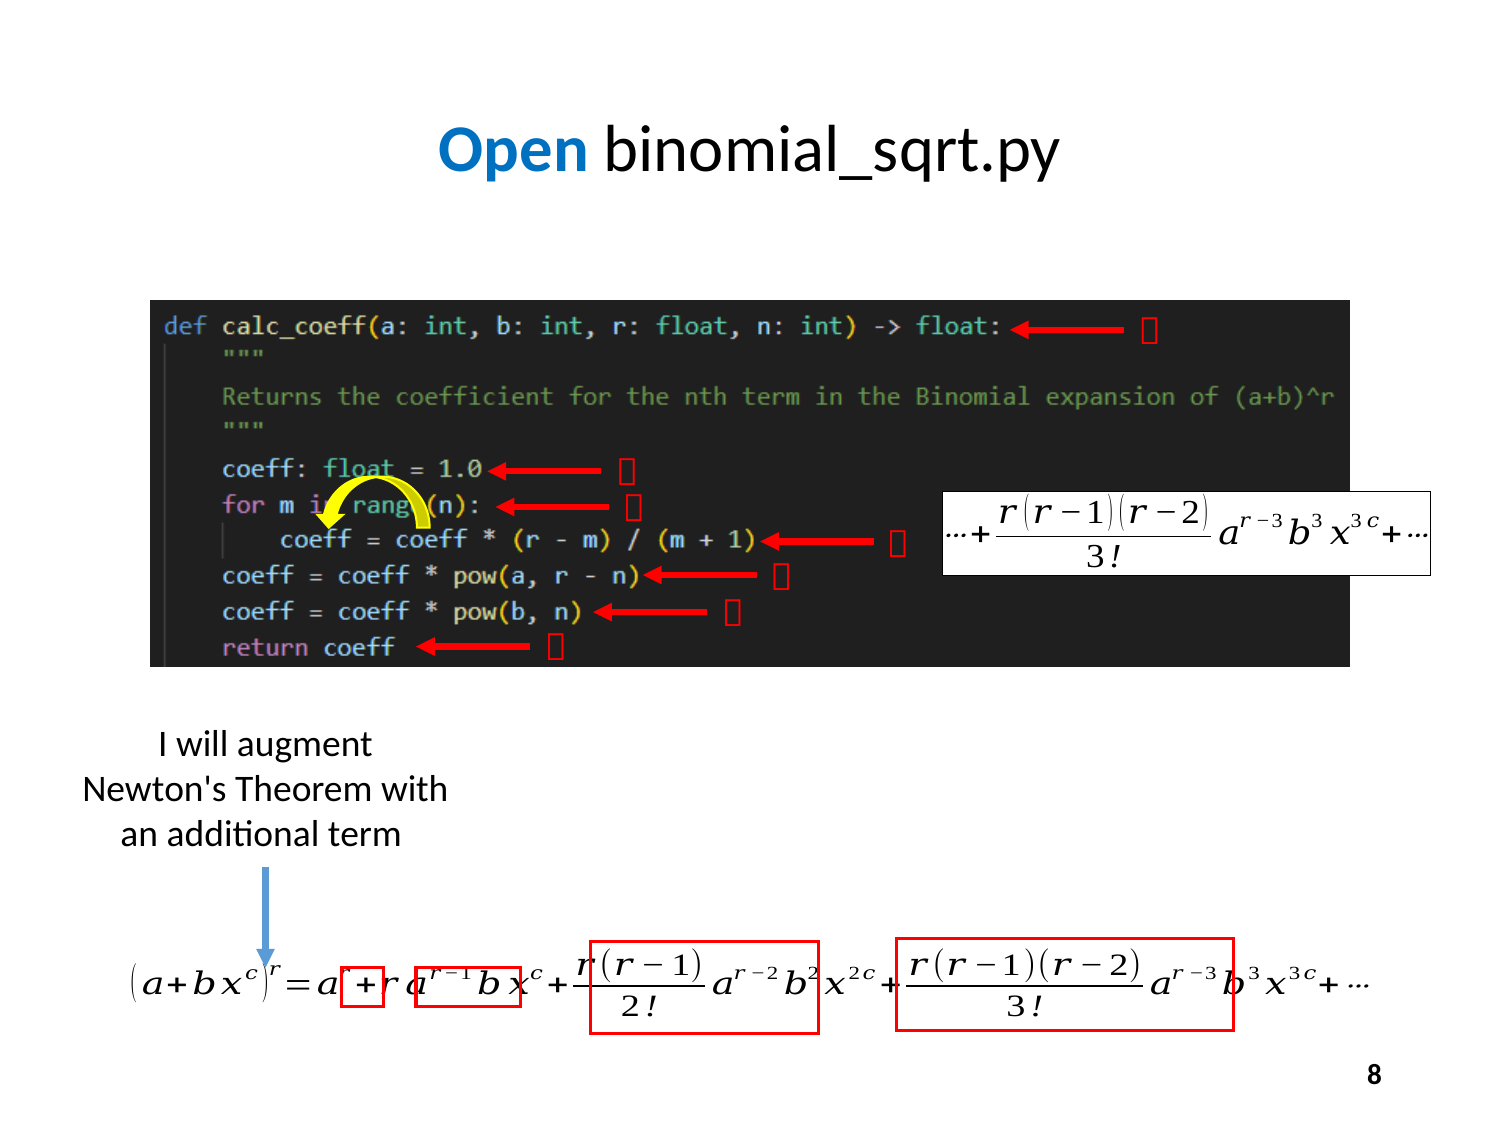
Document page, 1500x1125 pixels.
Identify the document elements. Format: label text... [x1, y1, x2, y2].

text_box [1009, 299, 1187, 361]
picture [150, 300, 1350, 667]
text_box [341, 967, 385, 1008]
slide_number 8 [1059, 1042, 1397, 1103]
text_box [415, 967, 521, 1008]
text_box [593, 581, 770, 642]
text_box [760, 512, 935, 574]
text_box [487, 440, 664, 502]
title Open binomial_sqrt.py [103, 59, 1397, 241]
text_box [416, 615, 593, 677]
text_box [642, 545, 819, 606]
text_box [495, 476, 671, 538]
text_box [895, 938, 1235, 1032]
text_box [590, 940, 819, 1035]
